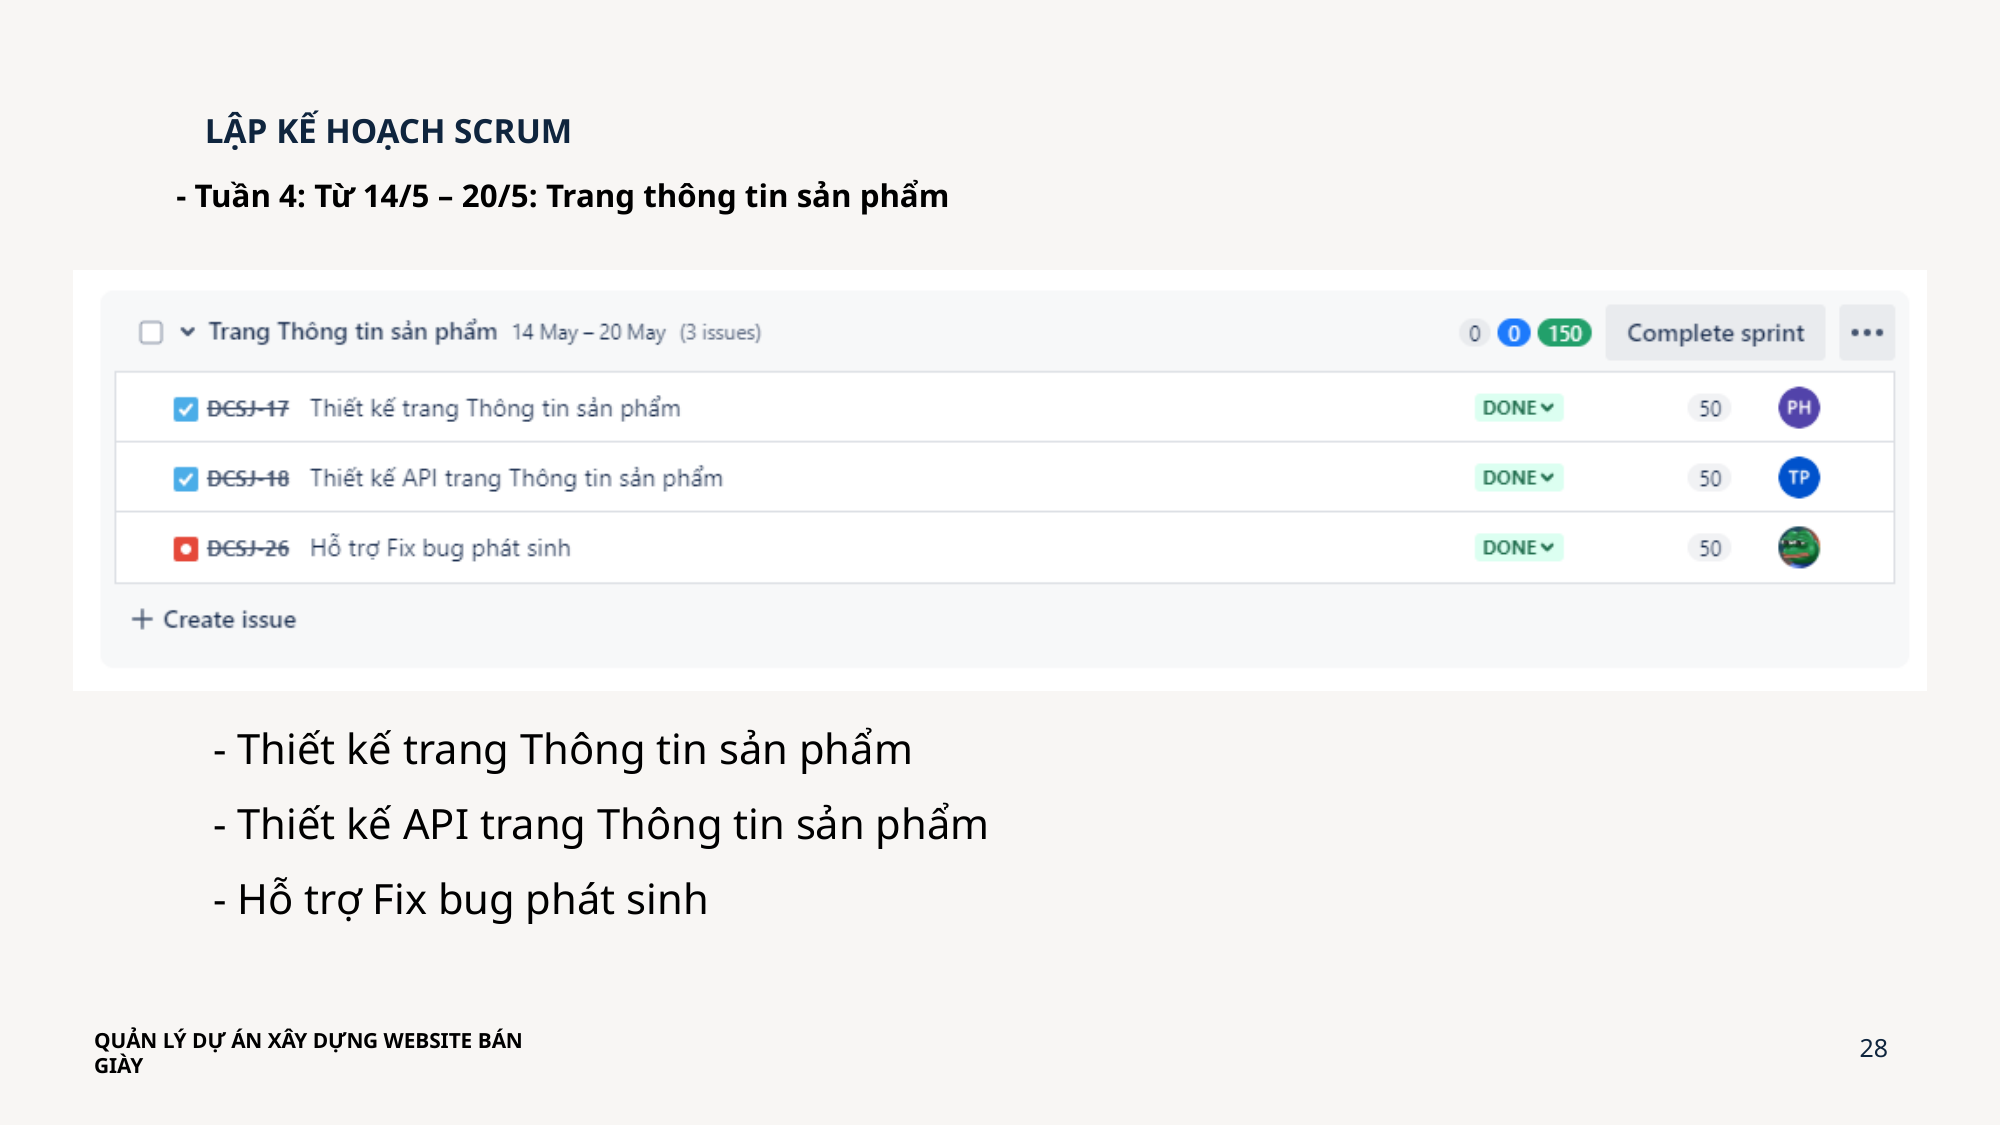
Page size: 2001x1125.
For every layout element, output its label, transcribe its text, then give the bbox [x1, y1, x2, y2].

text_box LẬP KẾ HOẠCH SCRUM [161, 56, 617, 149]
slide_number 28 [1836, 1020, 1912, 1080]
text_box QUẢN LÝ DỰ ÁN XÂY DỰNG WEBSITE BÁN GIÀY [79, 1019, 584, 1080]
text_box - Tuần 4: Từ 14/5 – 20/5: Trang thông tin sản phẩm [161, 149, 1311, 221]
picture [73, 270, 1927, 691]
text_box - Thiết kế trang Thông tin sản phẩm - Thiết kế API trang Thông tin sản phẩm - Hỗ trợ Fix bug phát sinh [123, 691, 1877, 931]
